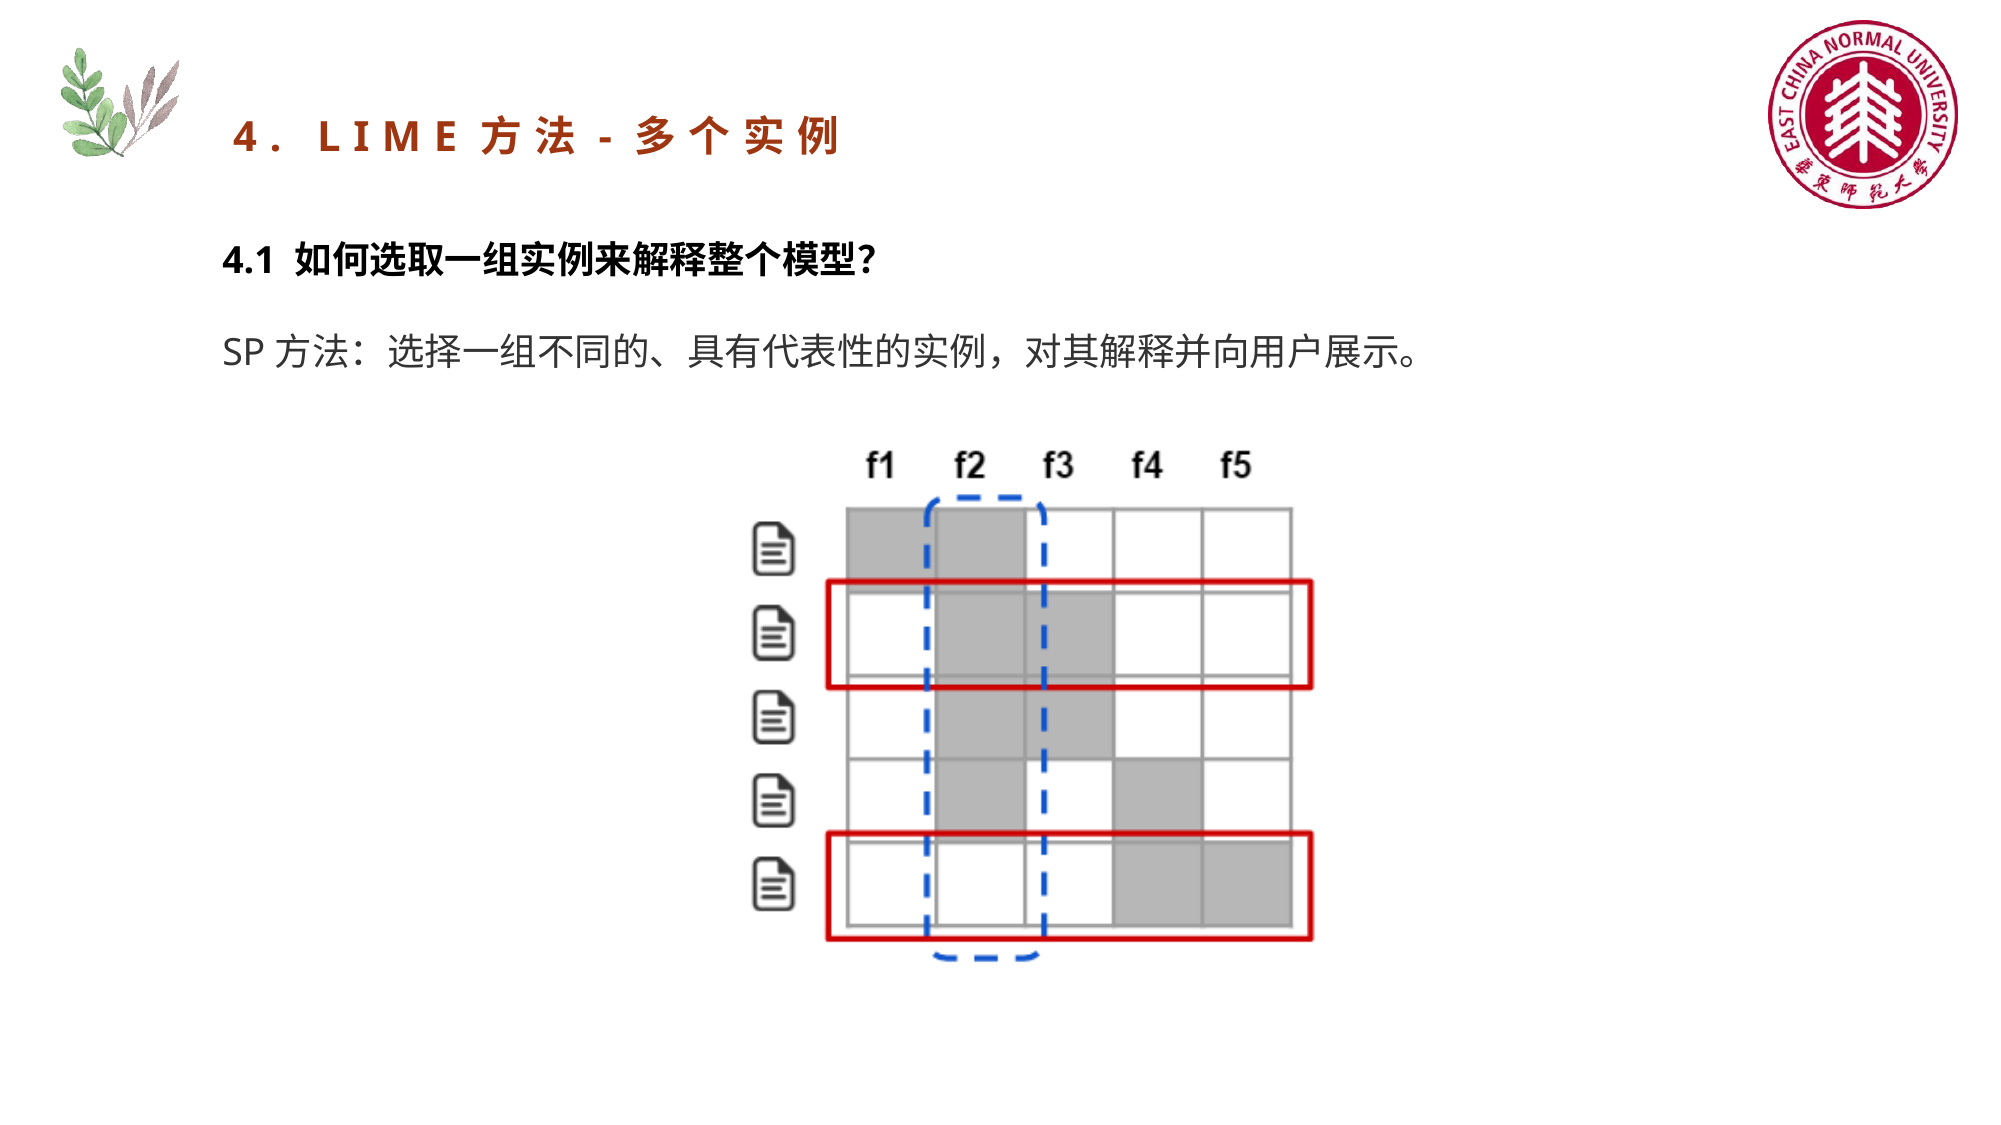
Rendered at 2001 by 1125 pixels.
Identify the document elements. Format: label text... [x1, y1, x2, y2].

picture [696, 406, 1371, 973]
text_box SP方法：选择一组不同的、具有代表性的实例，对其解释并向用户展示。 [207, 320, 1769, 381]
text_box 4.1 如何选取一组实例来解释整个模型？ [207, 210, 1793, 289]
text_box 4. LIME方法-多个实例 [218, 81, 1309, 167]
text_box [61, 46, 179, 160]
picture [1768, 20, 1958, 209]
